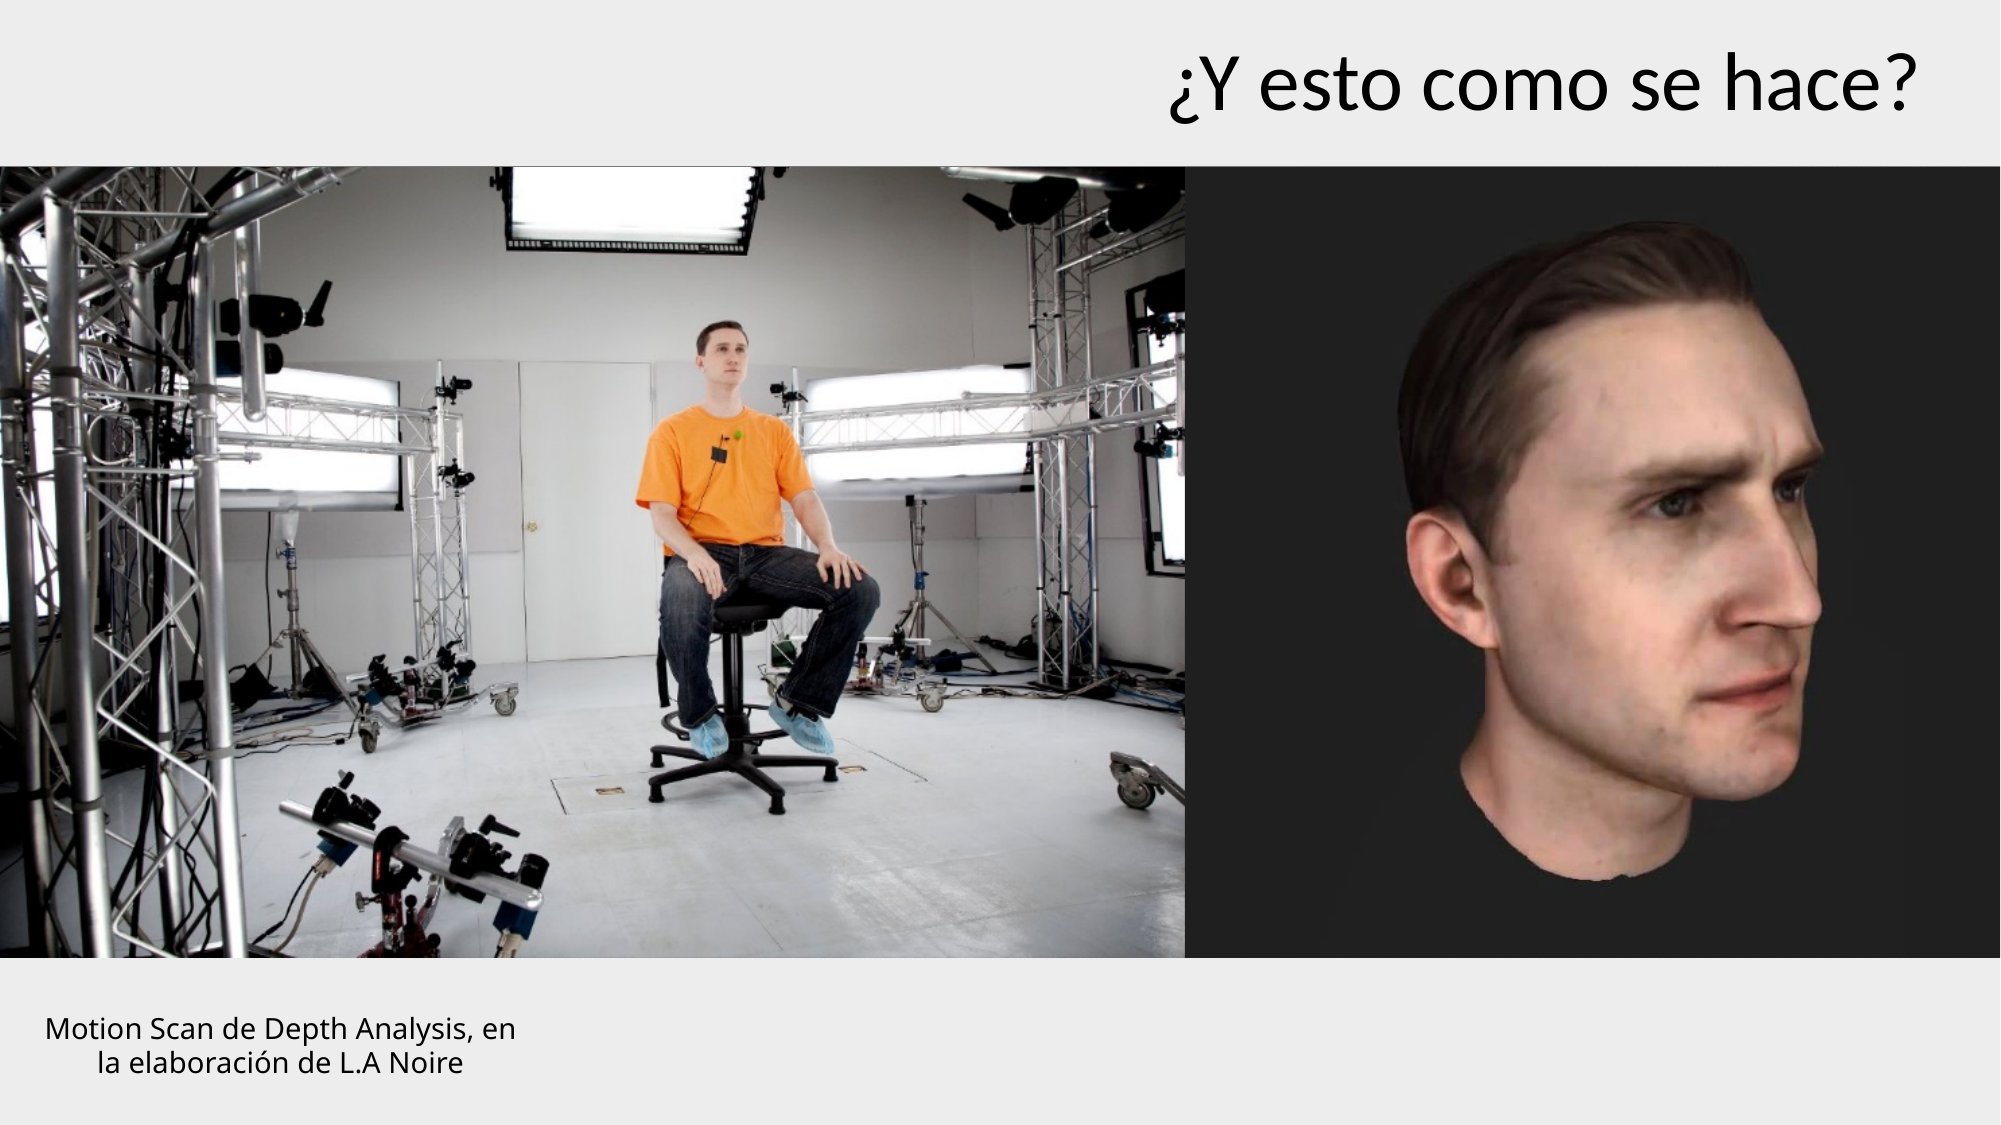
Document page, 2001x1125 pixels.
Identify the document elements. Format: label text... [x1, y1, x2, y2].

text_box ¿Y esto como se hace? [701, 20, 1971, 135]
picture [0, 0, 2001, 1125]
text_box Motion Scan de Depth Analysis, en la elaboración de L.A Noire [28, 1002, 533, 1088]
